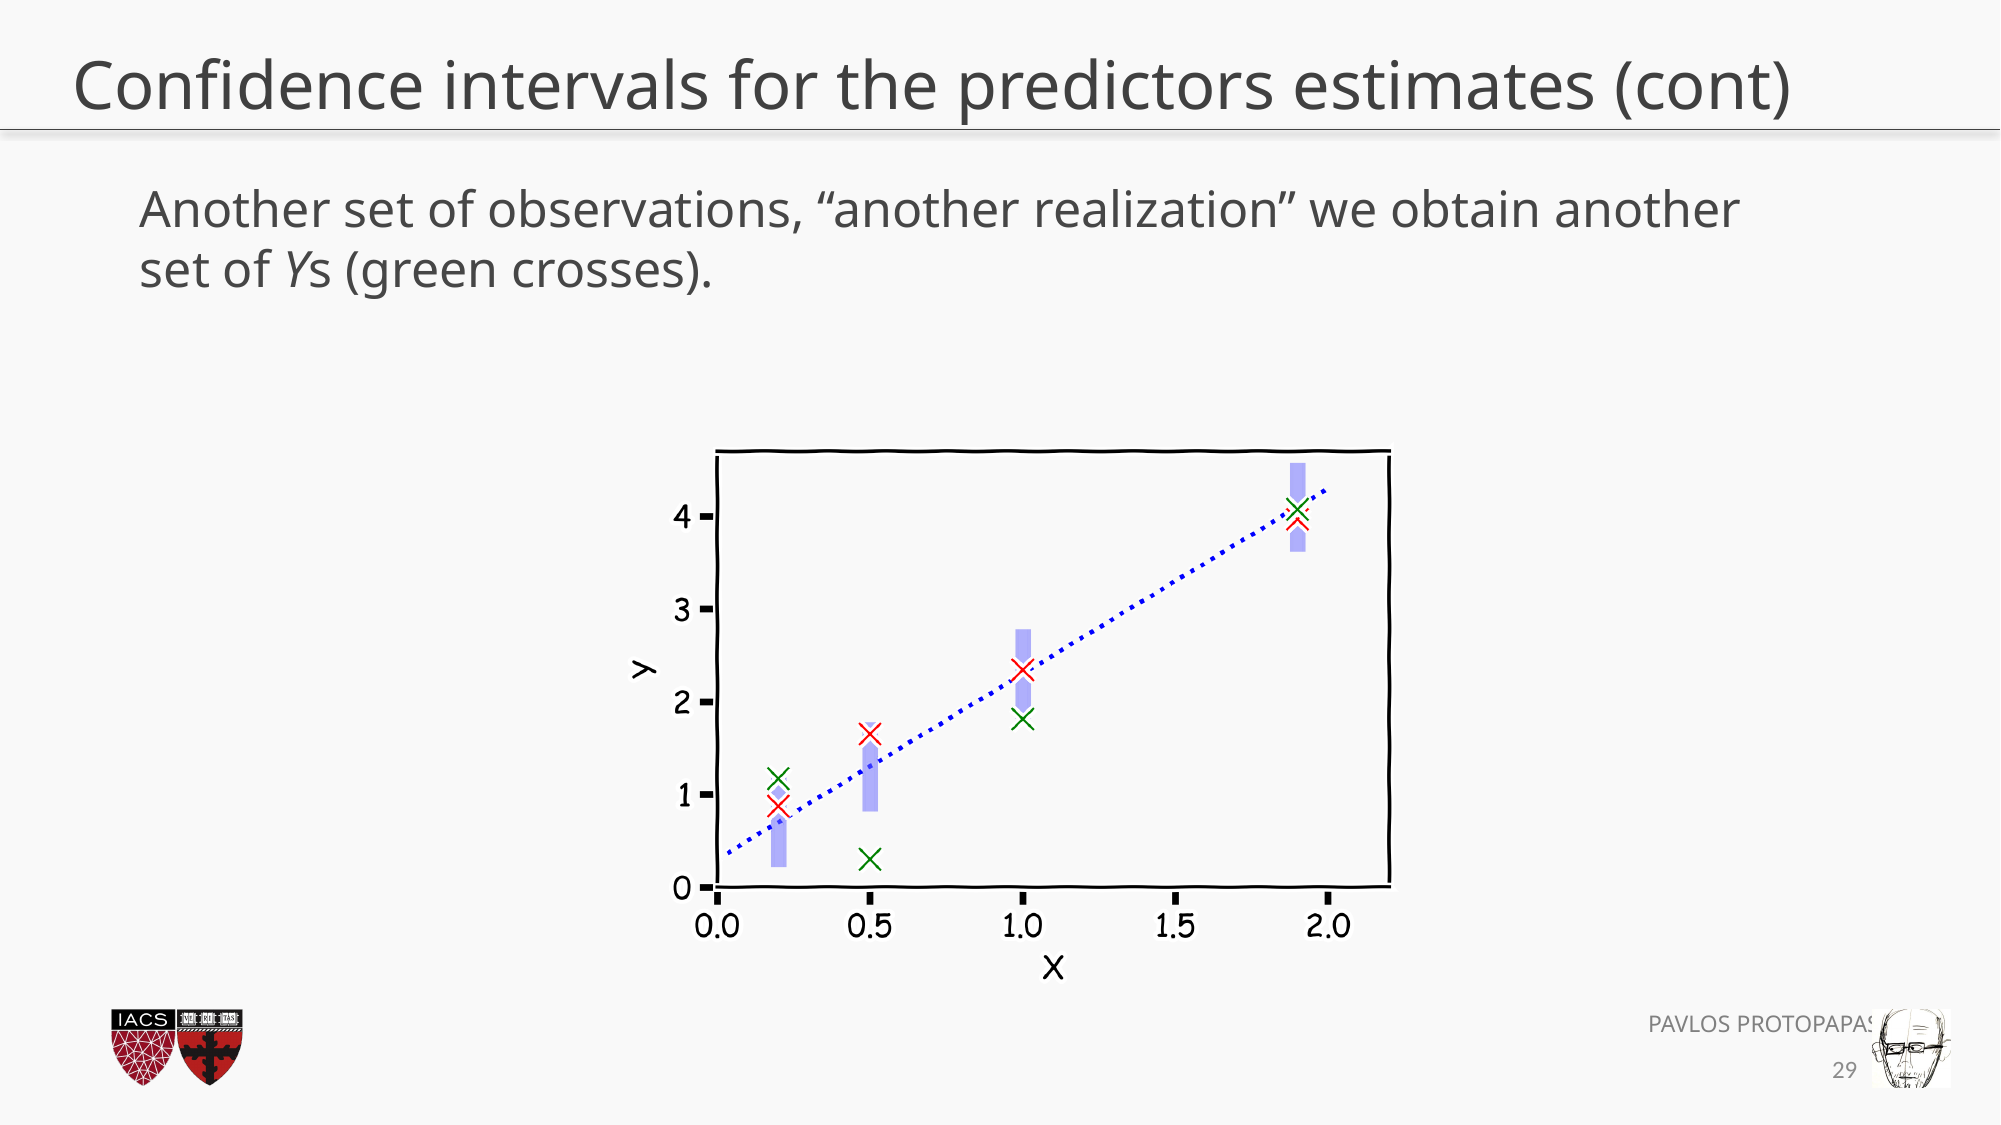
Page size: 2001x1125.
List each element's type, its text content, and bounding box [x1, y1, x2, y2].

slide_number 28 [1405, 1038, 1873, 1099]
title Confidence intervals for the predictors estimates (cont) [57, 35, 1943, 162]
picture [524, 374, 1486, 1016]
picture [109, 1009, 243, 1086]
picture [1872, 1009, 1951, 1088]
list Another set of observations, “another realization” we obtain another set of Ys (green crosses). [125, 169, 1820, 300]
